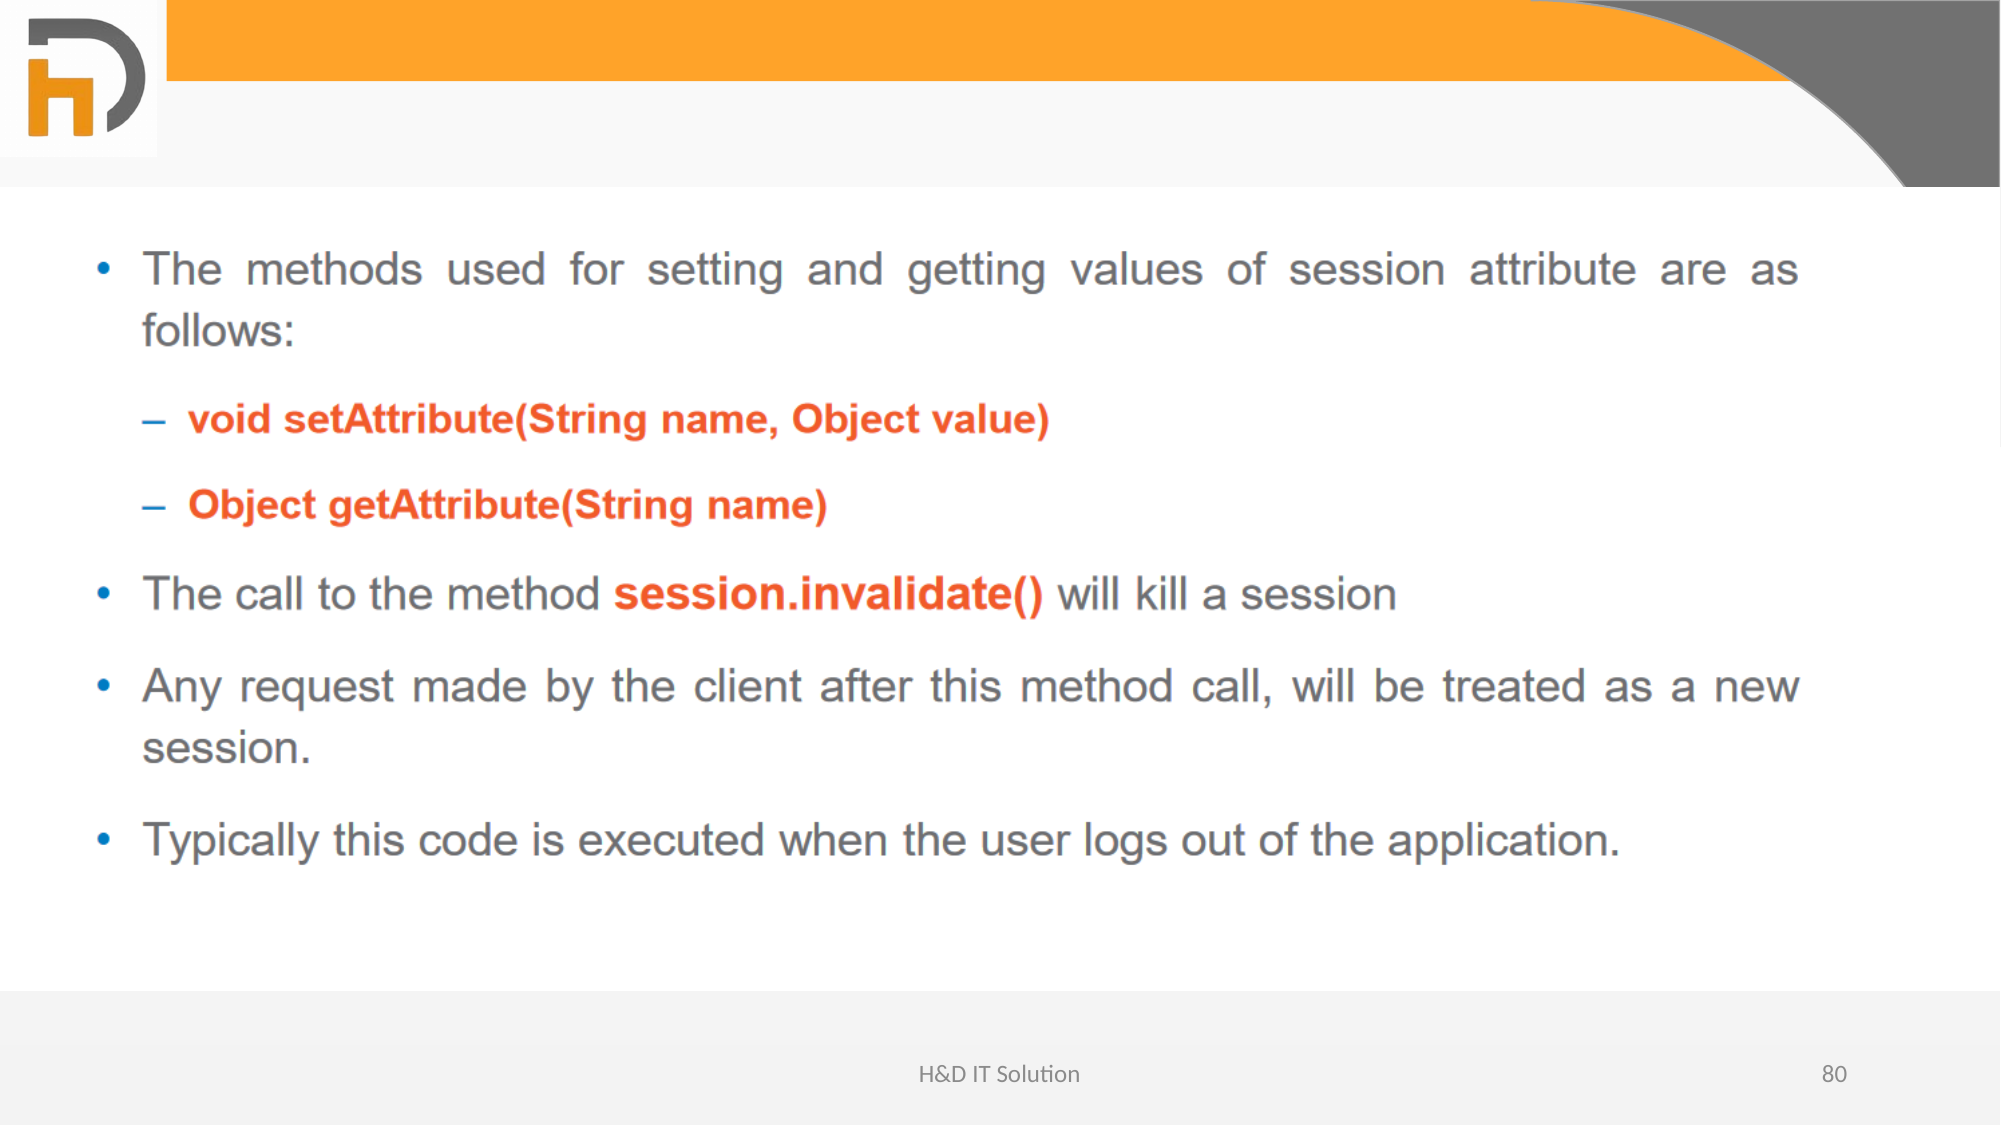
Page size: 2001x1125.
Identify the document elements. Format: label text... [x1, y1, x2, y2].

footer H&D IT Solution [662, 1042, 1338, 1103]
picture [0, 0, 157, 157]
slide_number 80 [1412, 1042, 1863, 1103]
picture [0, 187, 2000, 991]
